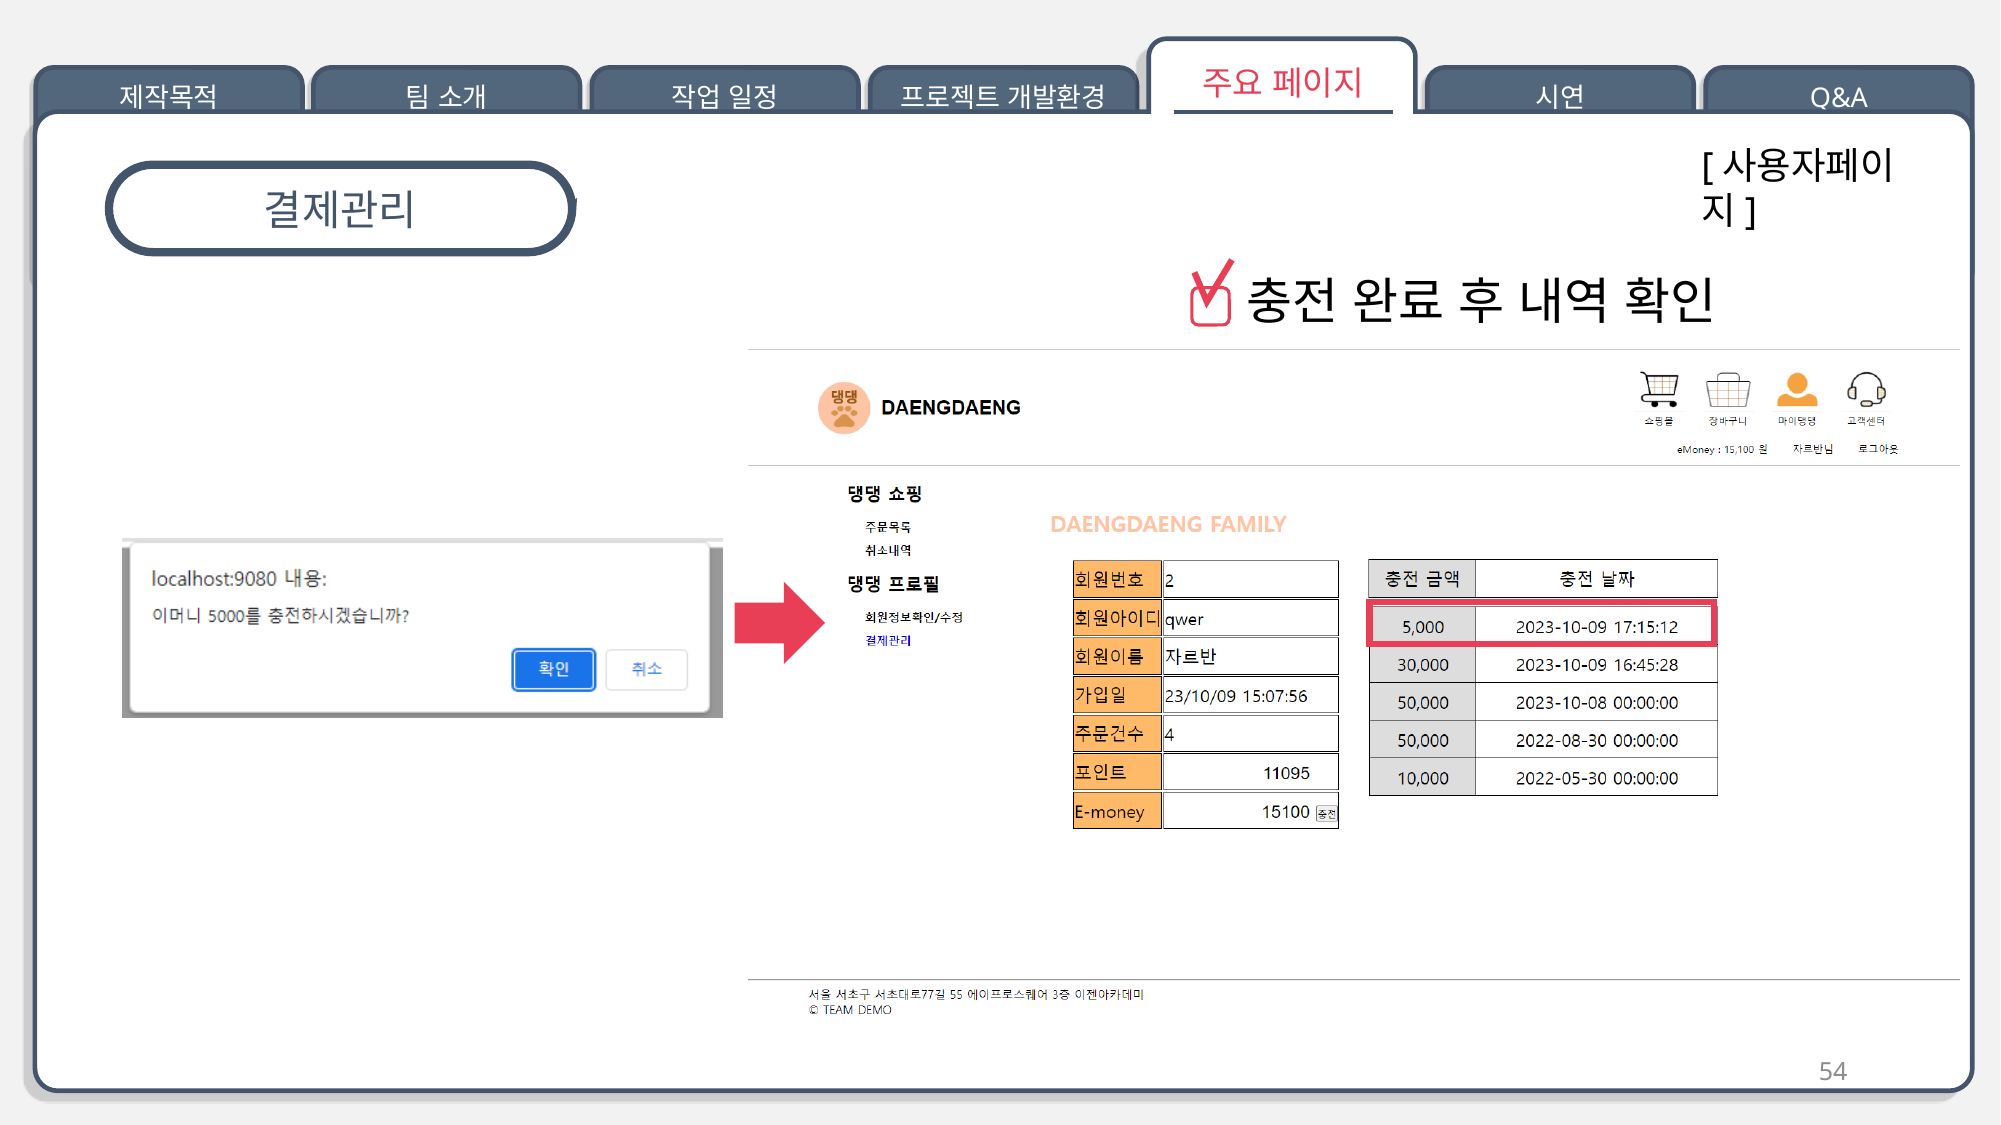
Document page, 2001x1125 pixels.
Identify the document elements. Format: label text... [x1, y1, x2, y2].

text_box [33, 37, 1974, 1092]
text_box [1191, 259, 1232, 325]
text_box 주요 페이지 [1165, 54, 1401, 110]
text_box 제작목적 [34, 66, 304, 123]
picture [748, 348, 1960, 1053]
picture [122, 538, 723, 718]
text_box 충전 완료 후 내역 확인 [1232, 262, 1958, 338]
text_box Q&A [1704, 66, 1974, 130]
text_box 팀 소개 [312, 66, 582, 110]
text_box 시연 [1426, 66, 1695, 110]
text_box 작업 일정 [590, 66, 860, 110]
text_box 프로젝트 개발환경 [869, 66, 1138, 110]
text_box [735, 603, 748, 643]
slide_number 54 [1412, 1053, 1863, 1103]
text_box [사용자페이지] [1686, 134, 1963, 240]
text_box 결제관리 [108, 164, 573, 253]
